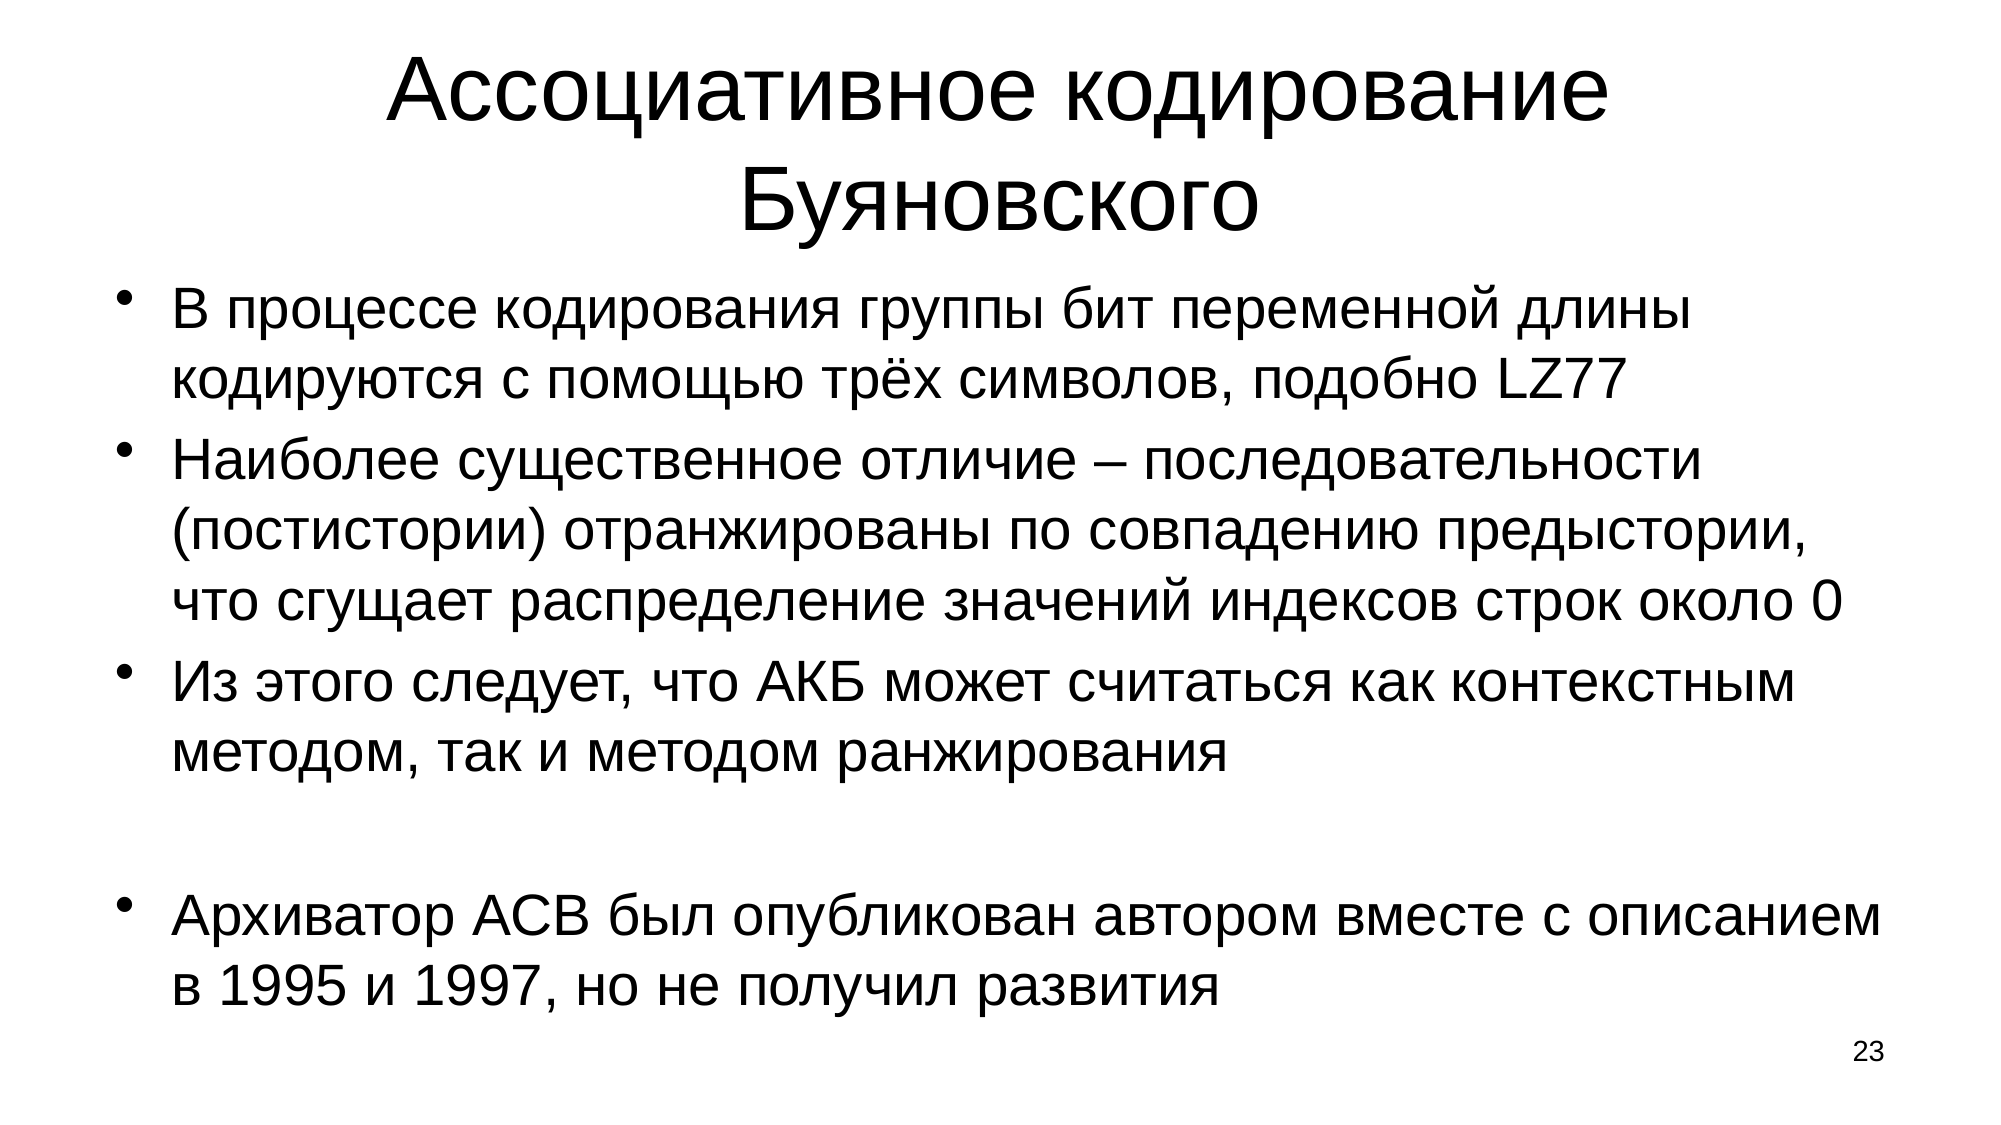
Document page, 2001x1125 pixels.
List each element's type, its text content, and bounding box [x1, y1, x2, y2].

list В процессе кодирования группы бит переменной длины кодируются с помощью трёх символов, подобно LZ77 Наиболее существенное отличие – последовательности (постистории) отранжированы по совпадению предыстории, что сгущает распределение значений индексов строк около 0 Из этого следует, что АКБ может считаться как контекстным методом, так и методом ранжирования Архиватор ACB был опубликован автором вместе с описанием в 1995 и 1997, но не получил развития [99, 262, 1900, 1005]
slide_number 23 [1433, 1024, 1901, 1103]
title Ассоциативное кодирование Буяновского [99, 45, 1900, 233]
